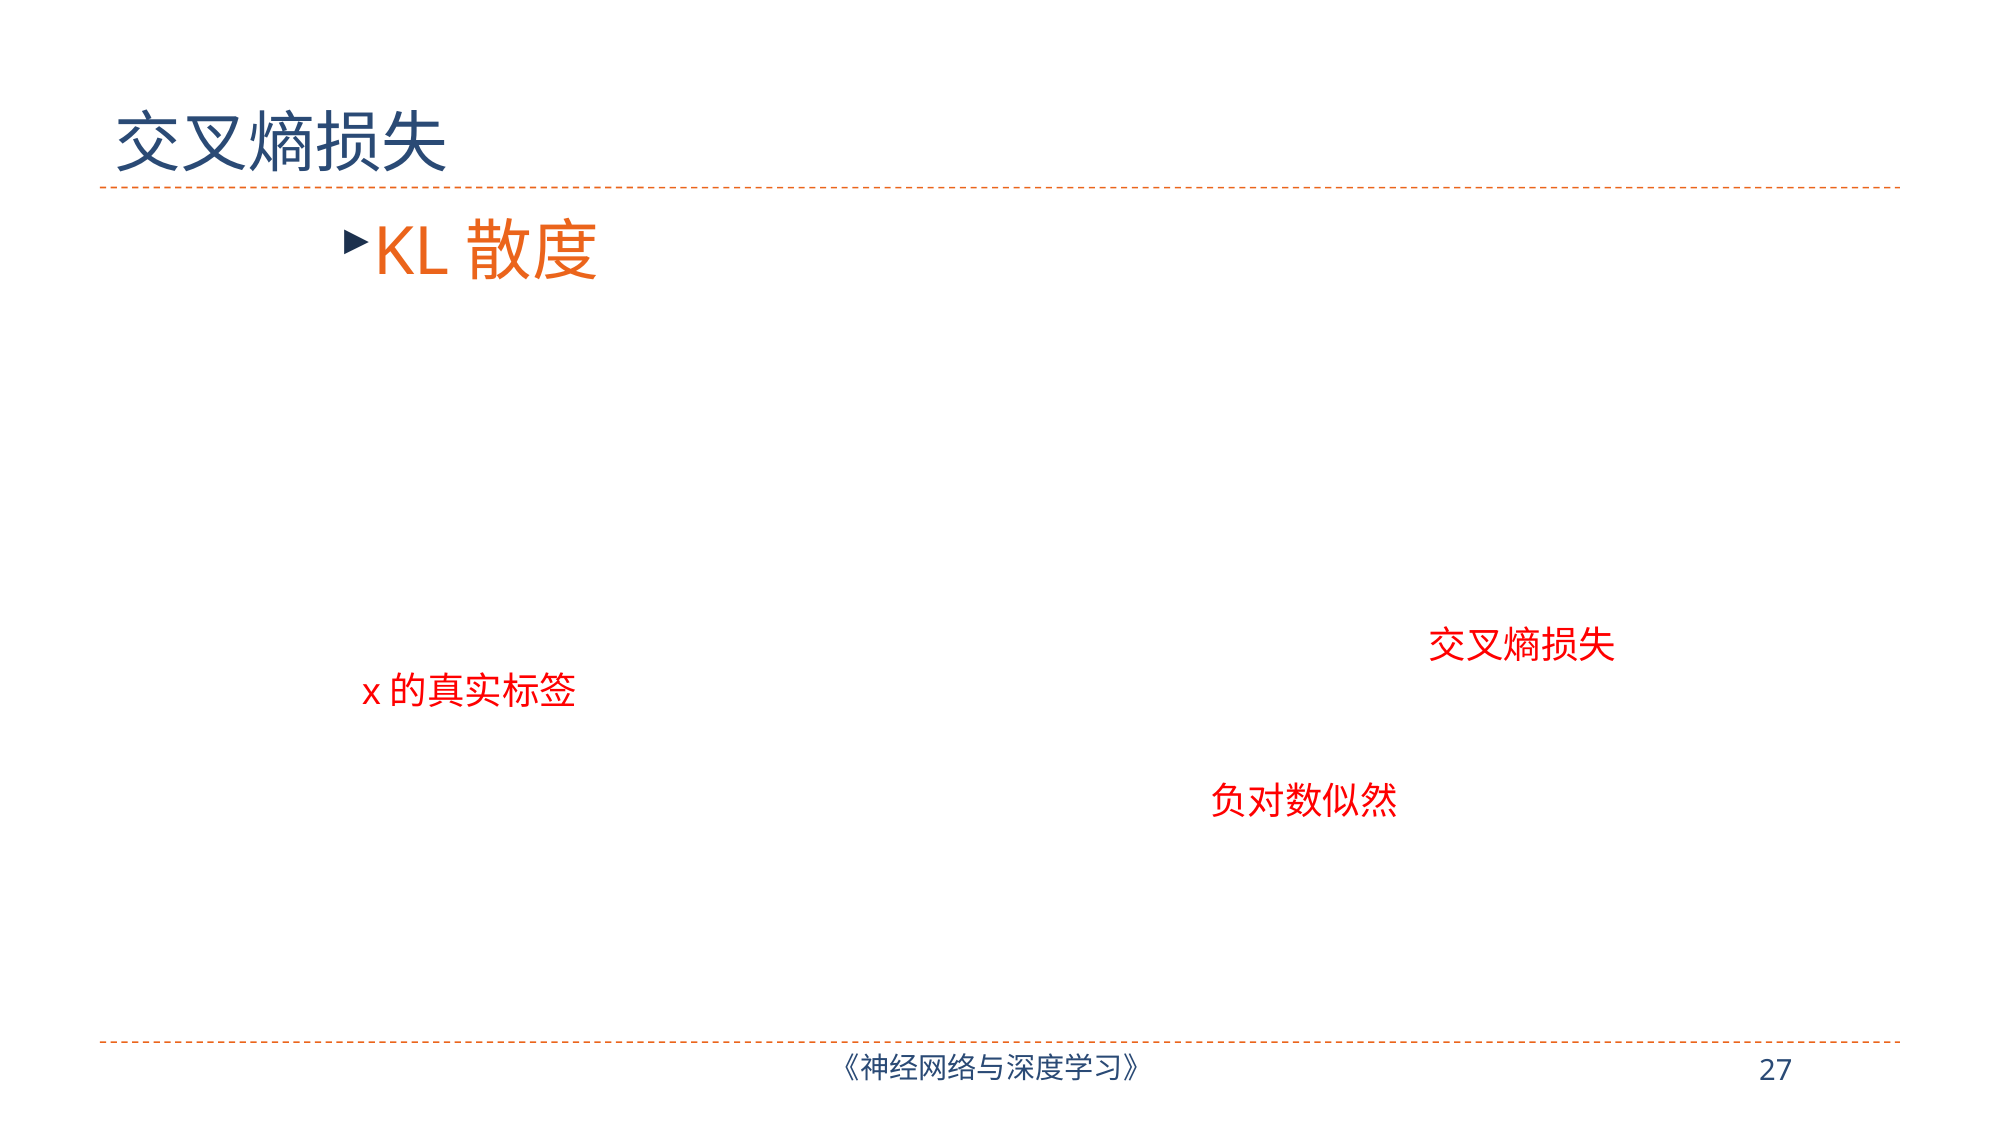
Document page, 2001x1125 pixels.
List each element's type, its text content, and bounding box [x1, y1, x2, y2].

title 交叉熵损失 [99, 24, 1900, 188]
text_box 交叉熵损失 [1337, 613, 1708, 674]
list KL散度 [324, 200, 1675, 1010]
text_box 负对数似然 [1119, 769, 1489, 830]
